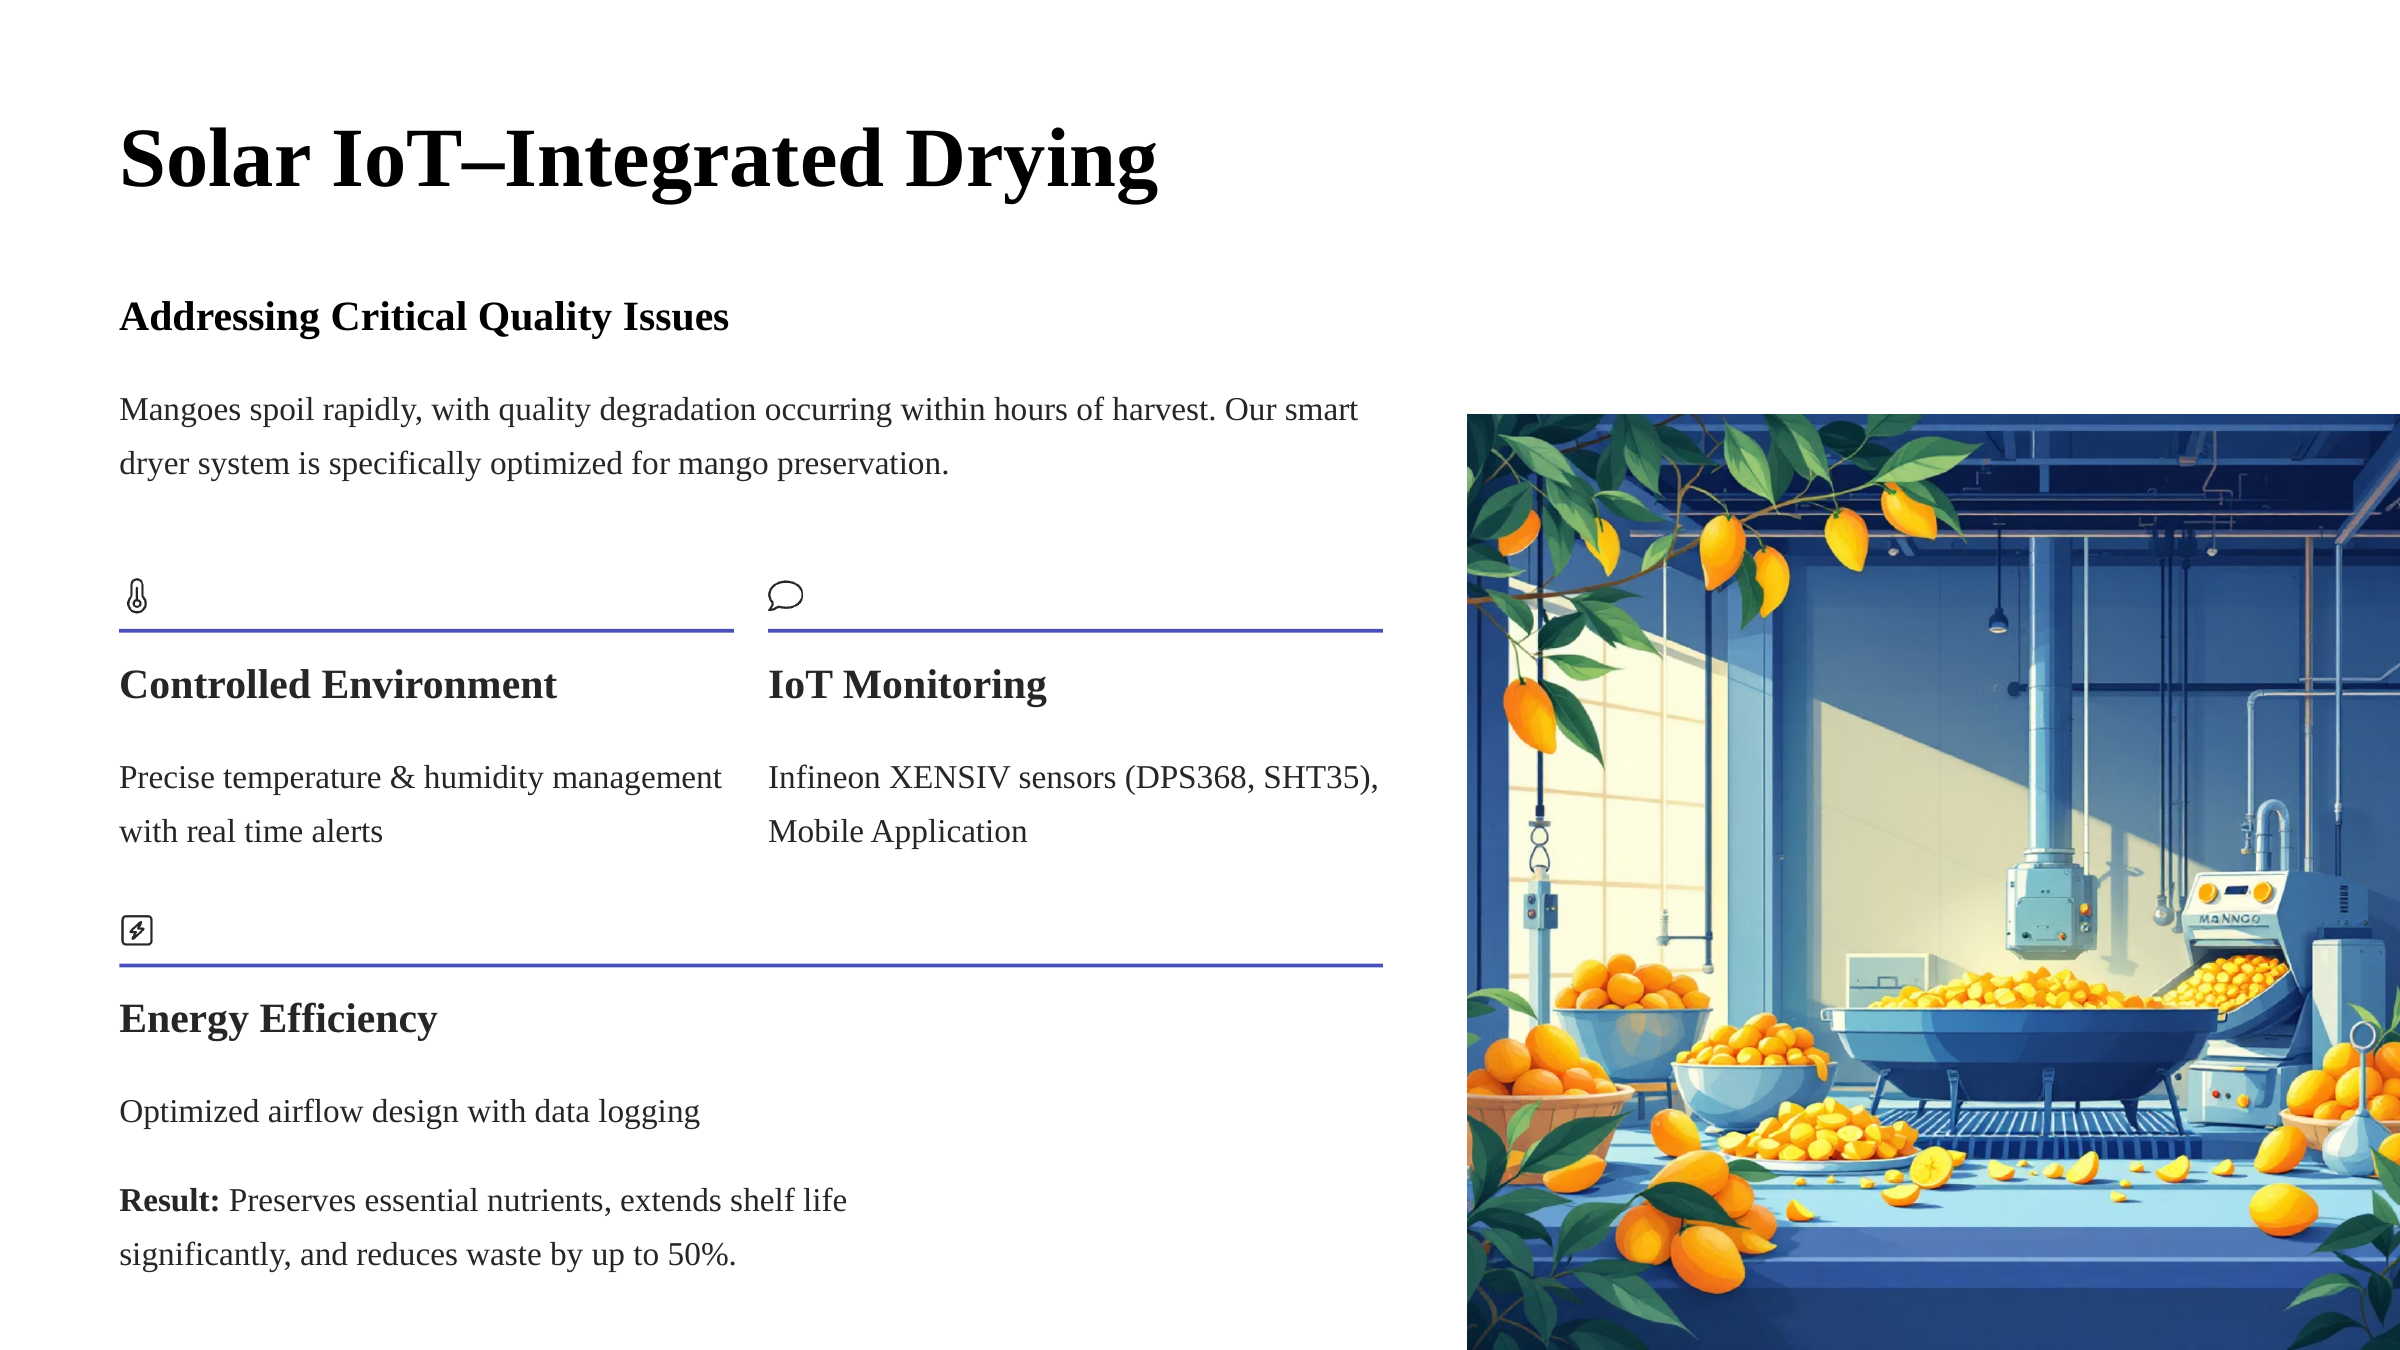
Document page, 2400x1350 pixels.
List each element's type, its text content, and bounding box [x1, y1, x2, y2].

text_box Solar IoT–Integrated Drying [119, 97, 1133, 204]
text_box Energy Efficiency [119, 988, 546, 1042]
text_box Infineon XENSIV sensors (DPS368, SHT35), Mobile Application [768, 740, 1383, 850]
text_box [768, 628, 1383, 633]
text_box [119, 628, 734, 633]
text_box Controlled Environment [119, 653, 611, 707]
picture [119, 574, 154, 618]
picture [1467, 414, 2400, 1350]
picture [768, 574, 803, 618]
text_box Addressing Critical Quality Issues [119, 285, 823, 339]
text_box Mangoes spoil rapidly, with quality degradation occurring within hours of harvest. Our smart dryer system is specifically optimized for mango preservation. [119, 372, 1383, 537]
text_box Precise temperature & humidity management with real time alerts [119, 740, 734, 850]
text_box Result: Preserves essential nutrients, extends shelf life significantly, and reduces waste by up to 50%. [119, 1163, 934, 1328]
text_box [119, 963, 1383, 968]
text_box Optimized airflow design with data logging [119, 1075, 1383, 1130]
picture [119, 909, 154, 952]
text_box IoT Monitoring [768, 653, 1195, 707]
